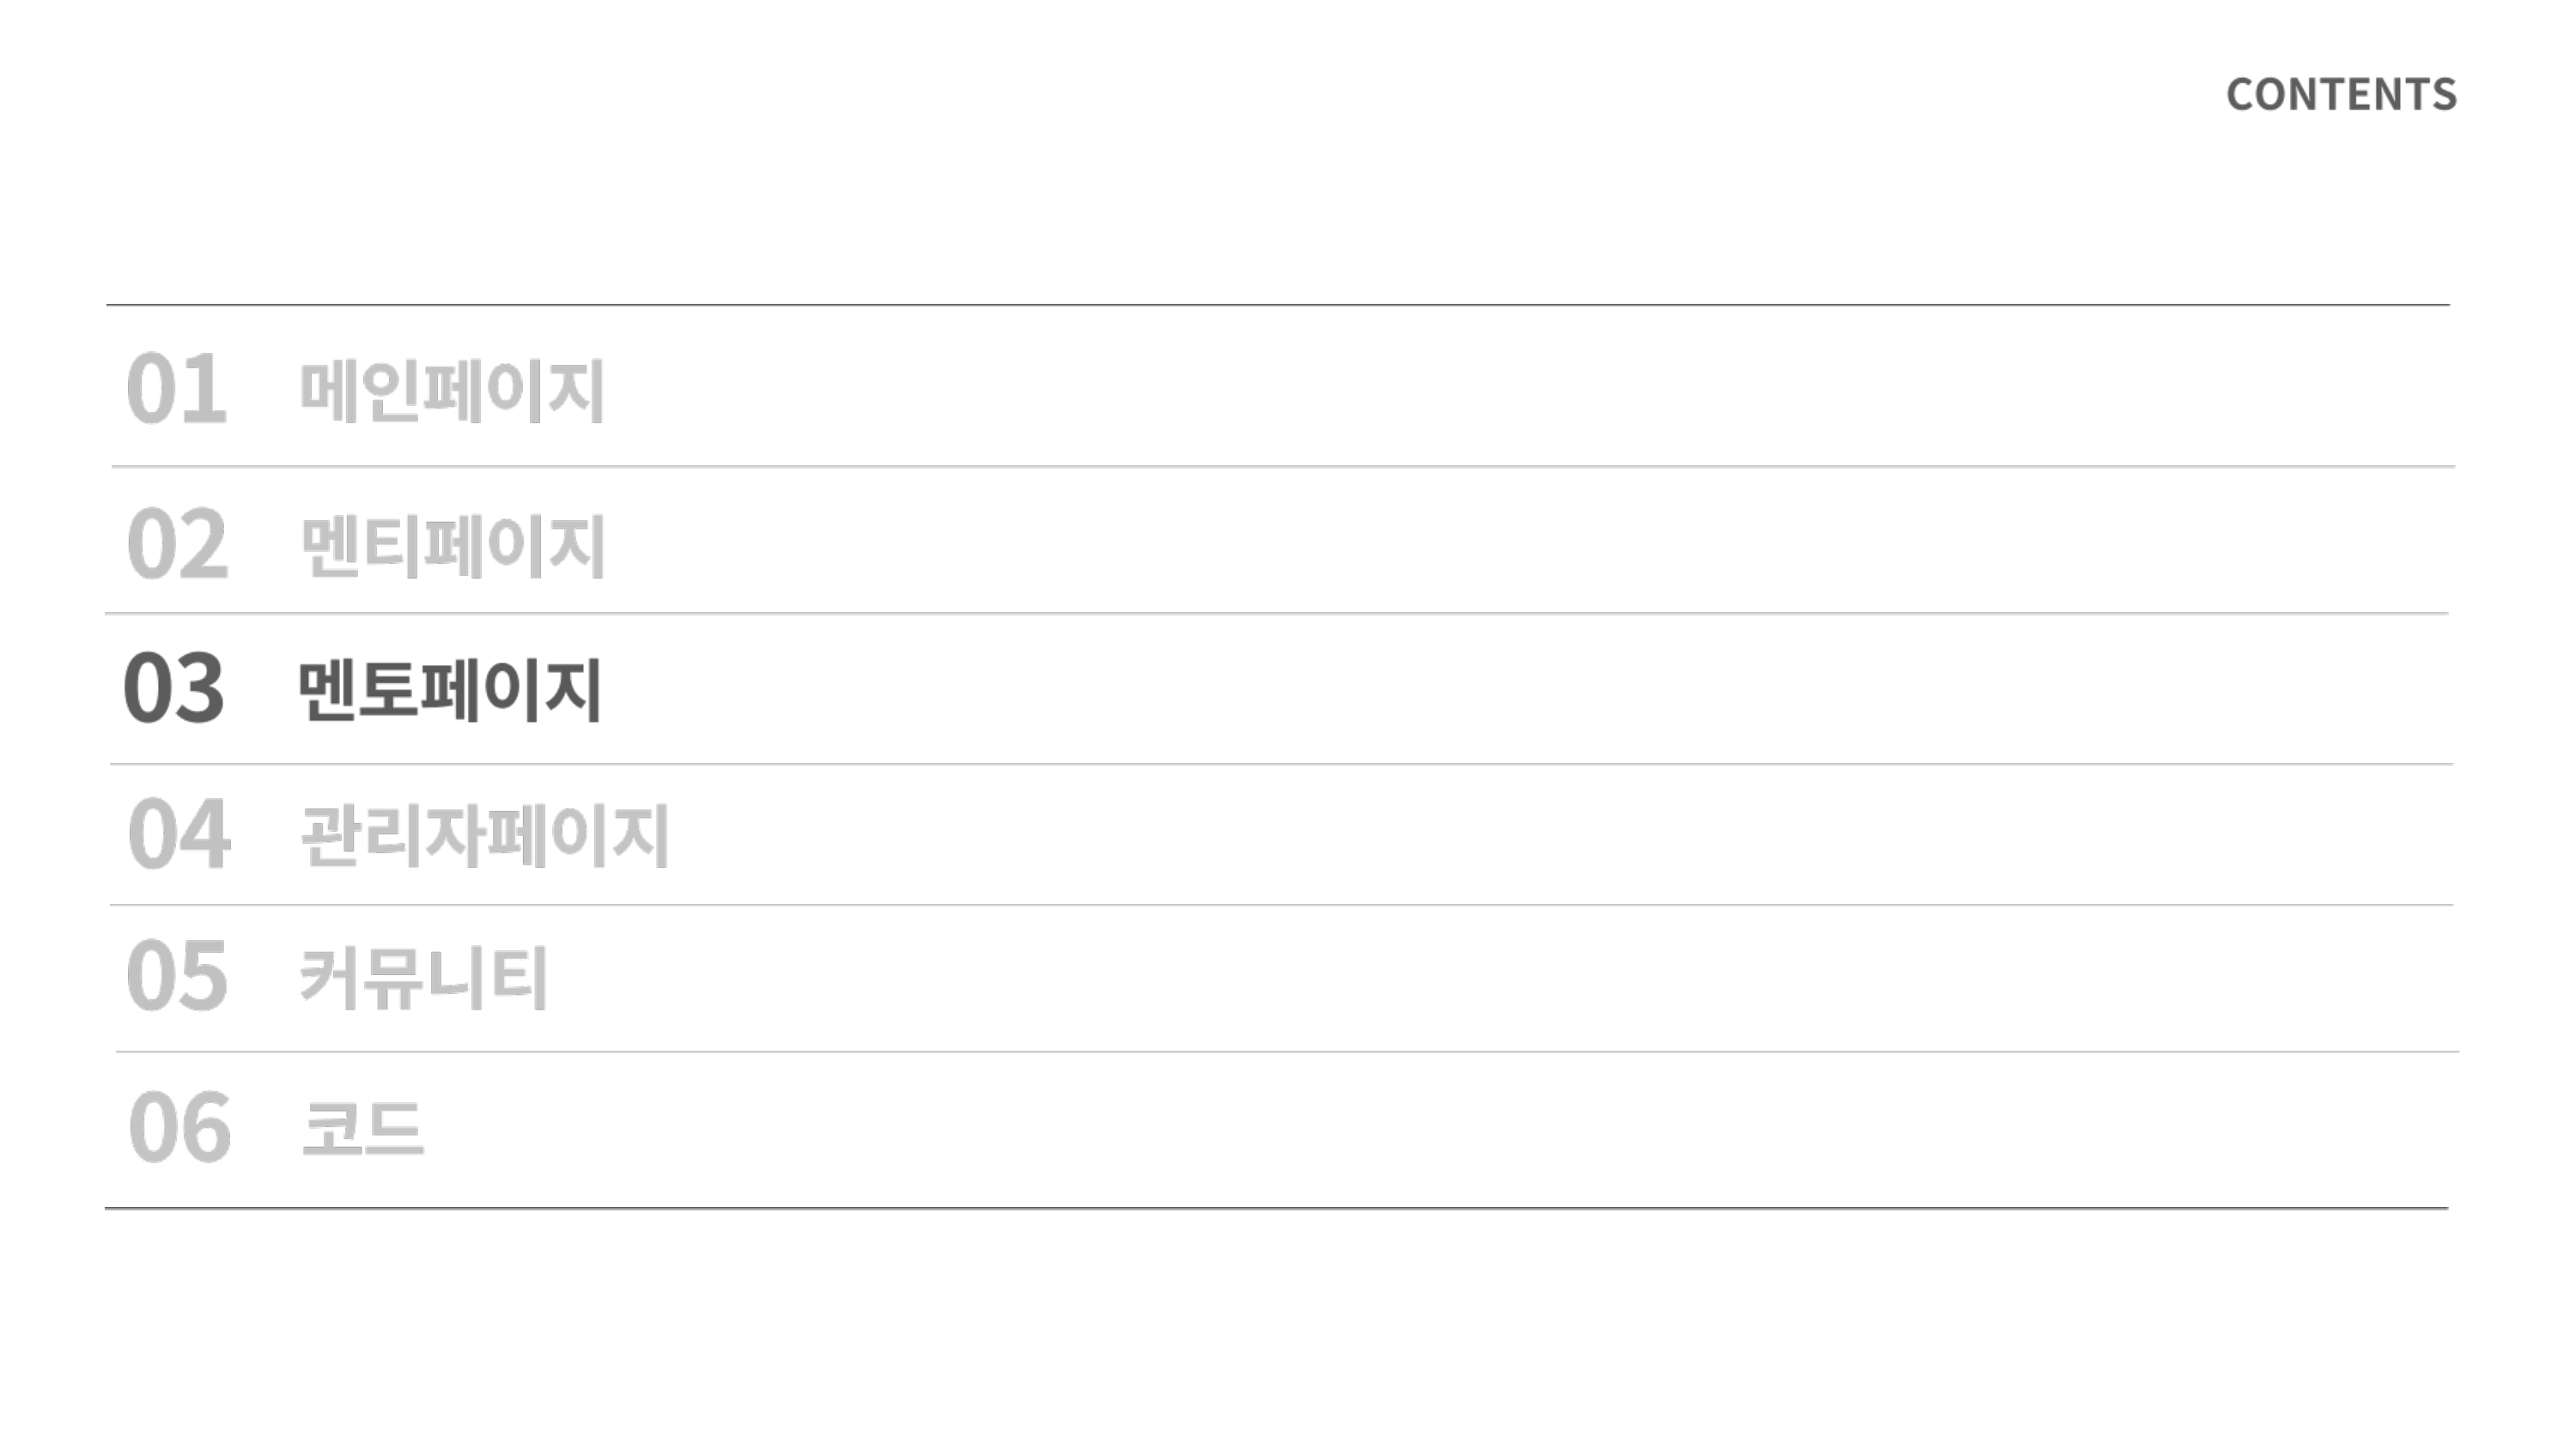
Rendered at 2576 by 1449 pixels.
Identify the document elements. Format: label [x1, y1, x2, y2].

picture [1268, 47, 2576, 165]
text_box [683, 465, 2456, 469]
text_box [680, 304, 2451, 307]
text_box [126, 1058, 756, 1190]
text_box [617, 1051, 2460, 1054]
text_box [733, 763, 2454, 767]
picture [90, 259, 736, 1280]
text_box [683, 612, 2449, 615]
text_box [105, 1207, 2449, 1210]
